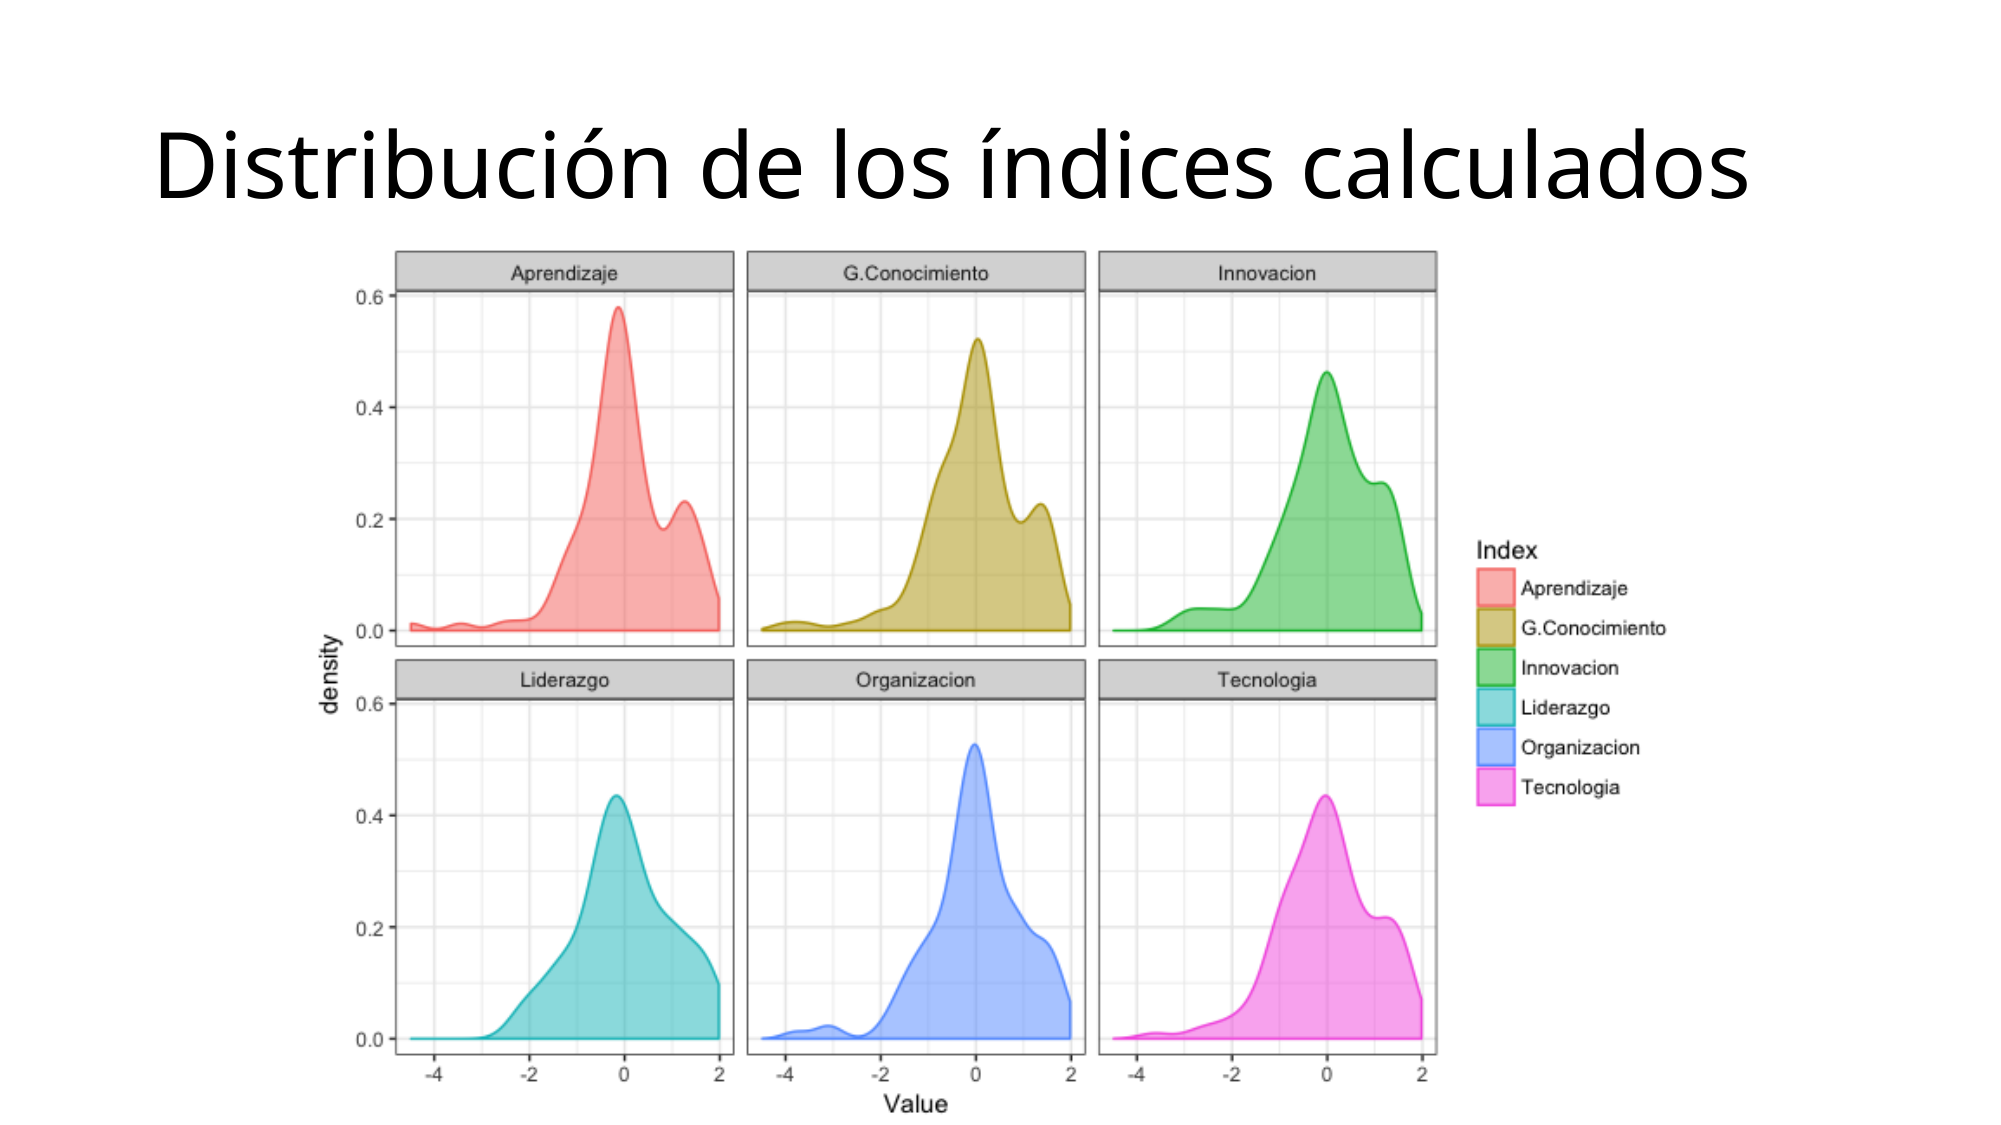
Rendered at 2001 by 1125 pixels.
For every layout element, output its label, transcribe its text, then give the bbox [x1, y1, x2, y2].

picture [307, 239, 1693, 1125]
title Distribución de los índices calculados [137, 59, 1863, 278]
